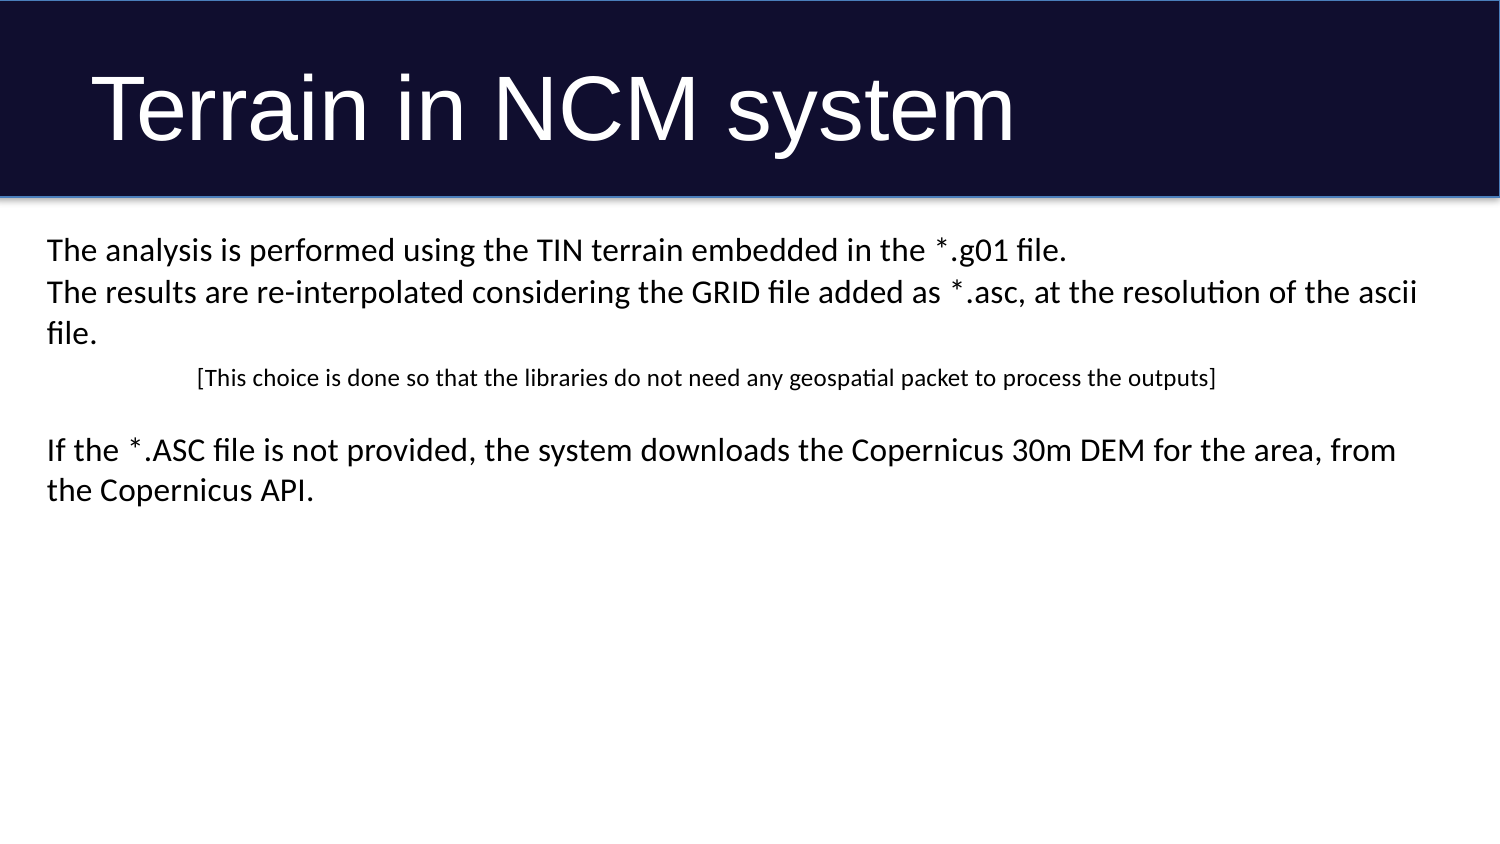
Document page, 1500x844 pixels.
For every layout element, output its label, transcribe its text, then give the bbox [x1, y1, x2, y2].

text_box The analysis is performed using the TIN terrain embedded in the *.g01 file. The results are re-interpolated considering the GRID file added as *.asc, at the resolution of the ascii file. [This choice is done so that the libraries do not need any geospatial packet to process the outputs] If the *.ASC file is not provided, the system downloads the Copernicus 30m DEM for the area, from the Copernicus API. [30, 220, 1479, 516]
title Terrain in NCM system [75, 33, 1425, 175]
